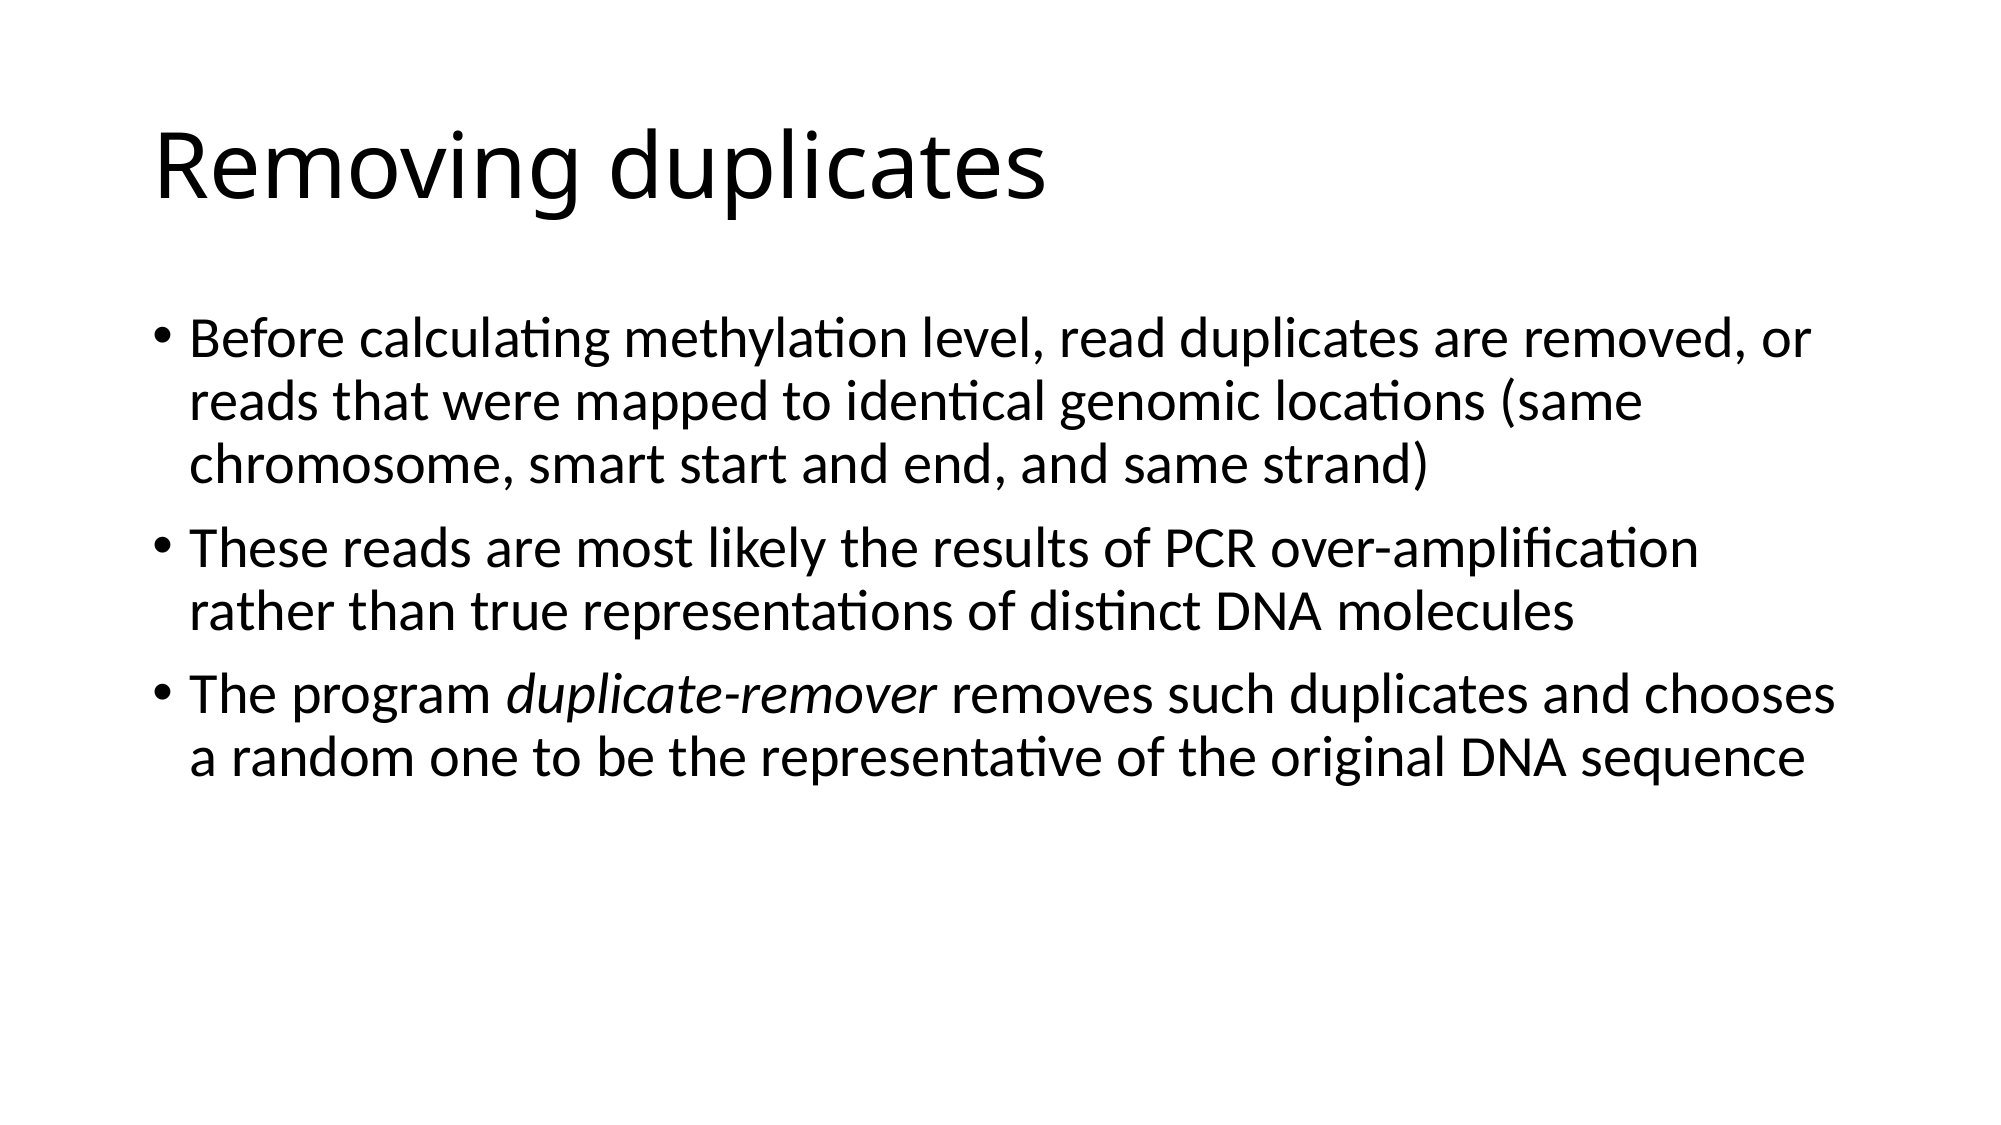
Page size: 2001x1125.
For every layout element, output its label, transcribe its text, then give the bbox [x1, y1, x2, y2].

title Removing duplicates [137, 59, 1863, 278]
list Before calculating methylation level, read duplicates are removed, or reads that were mapped to identical genomic locations (same chromosome, smart start and end, and same strand) These reads are most likely the results of PCR over-amplification rather than true representations of distinct DNA molecules The program duplicate-remover removes such duplicates and chooses a random one to be the representative of the original DNA sequence [137, 299, 1863, 1014]
